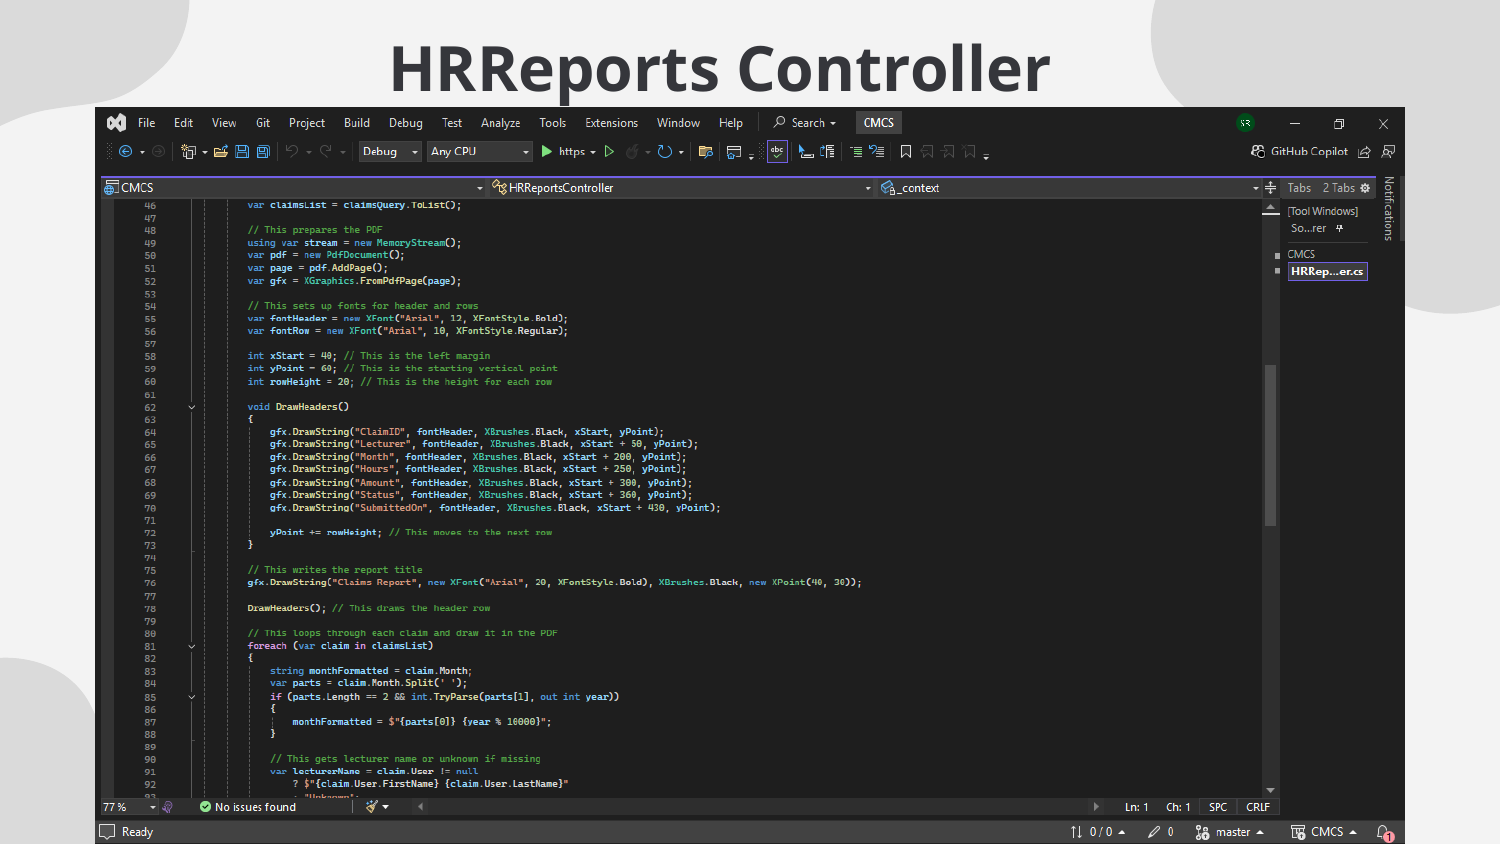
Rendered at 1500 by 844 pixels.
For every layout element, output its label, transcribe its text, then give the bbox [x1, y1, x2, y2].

picture [95, 107, 1405, 844]
title HRReports Controller [373, 13, 1127, 106]
